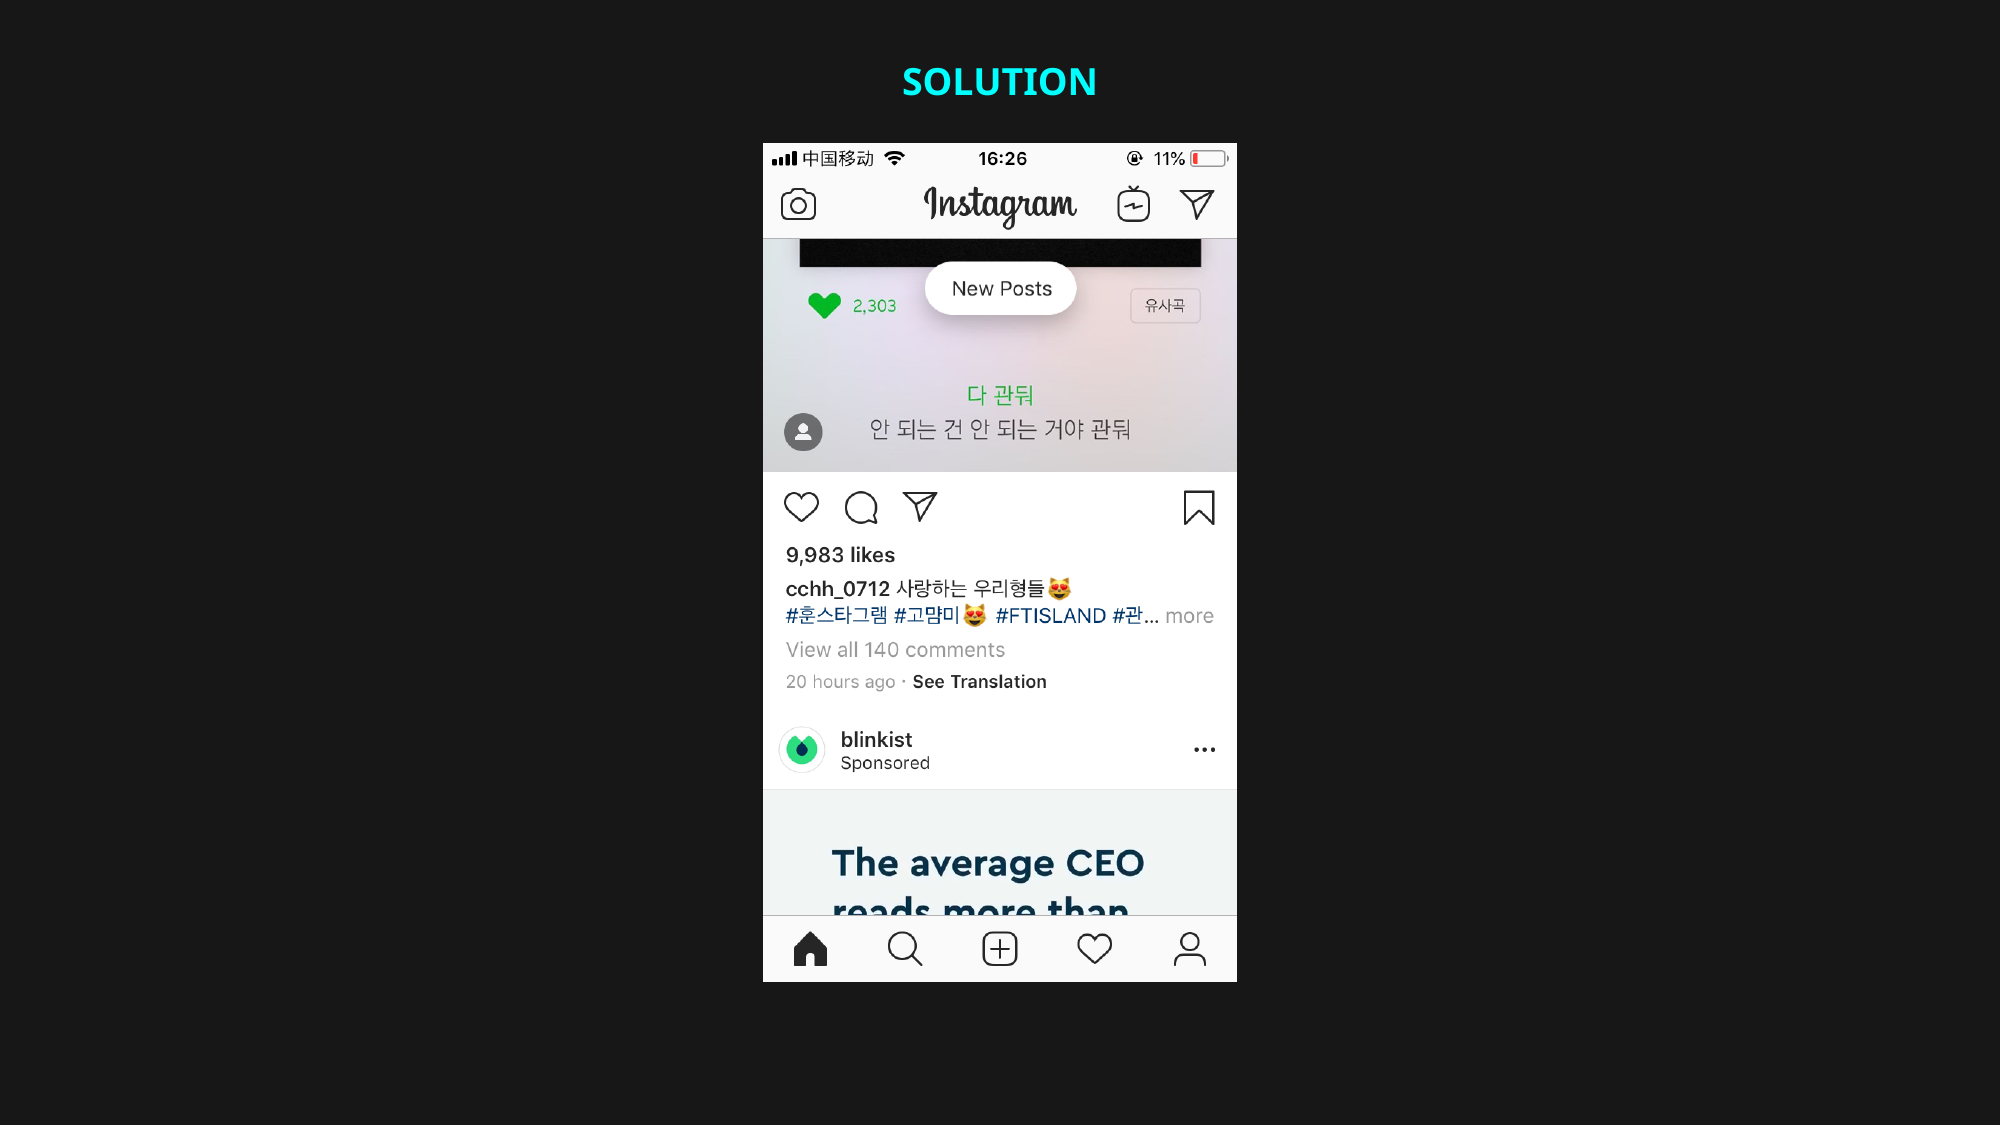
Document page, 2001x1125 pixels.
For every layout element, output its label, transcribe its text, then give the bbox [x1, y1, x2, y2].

picture [763, 143, 1237, 982]
text_box SOLUTION [644, 50, 1356, 111]
